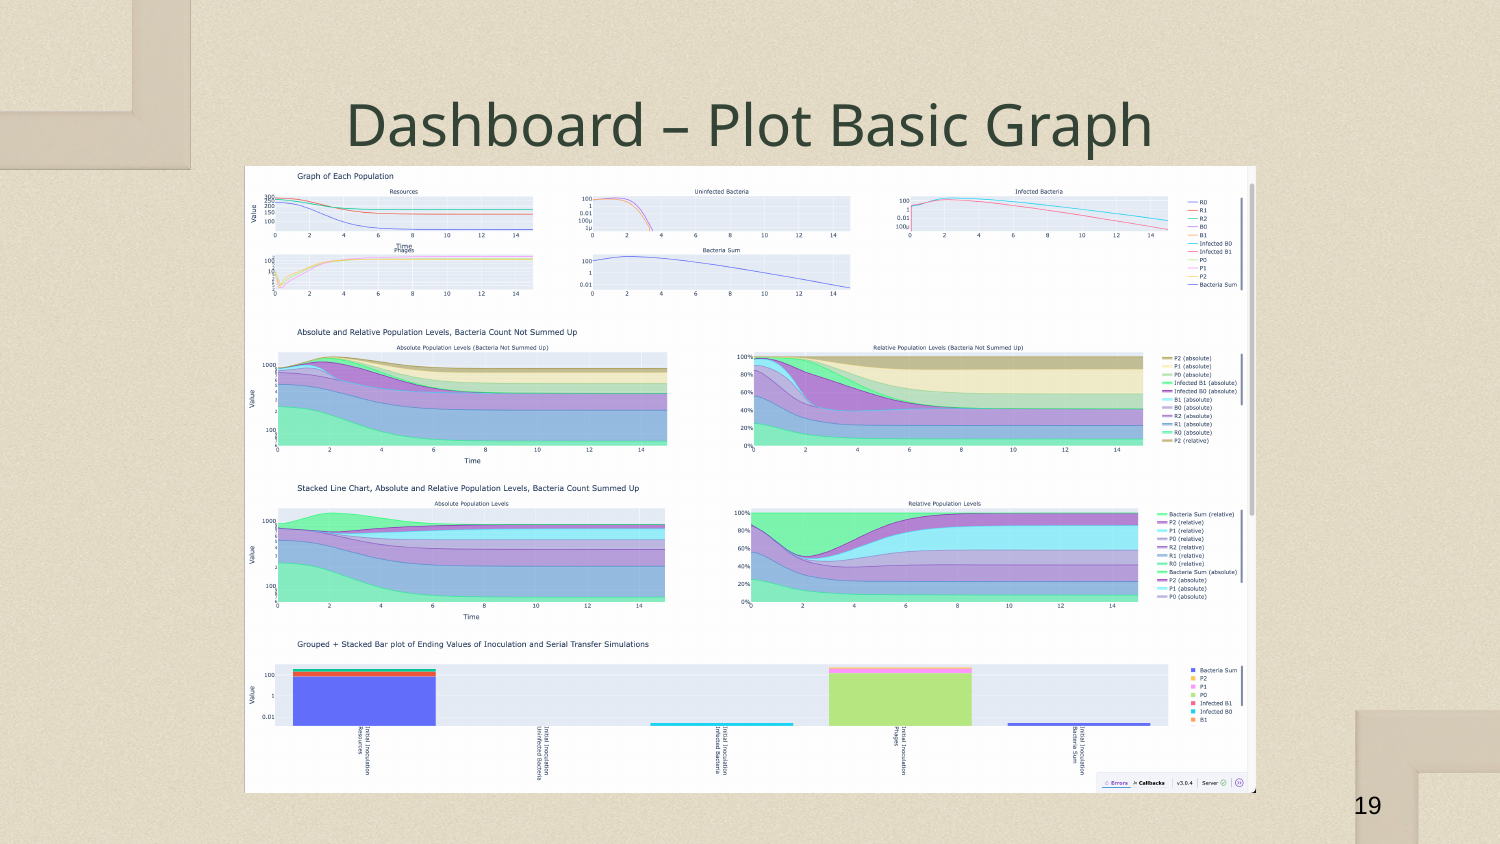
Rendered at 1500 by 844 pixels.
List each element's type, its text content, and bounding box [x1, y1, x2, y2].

picture [0, 0, 1500, 844]
slide_number 19 [1059, 782, 1397, 828]
title Dashboard – Plot Basic Graph [118, 72, 1382, 167]
